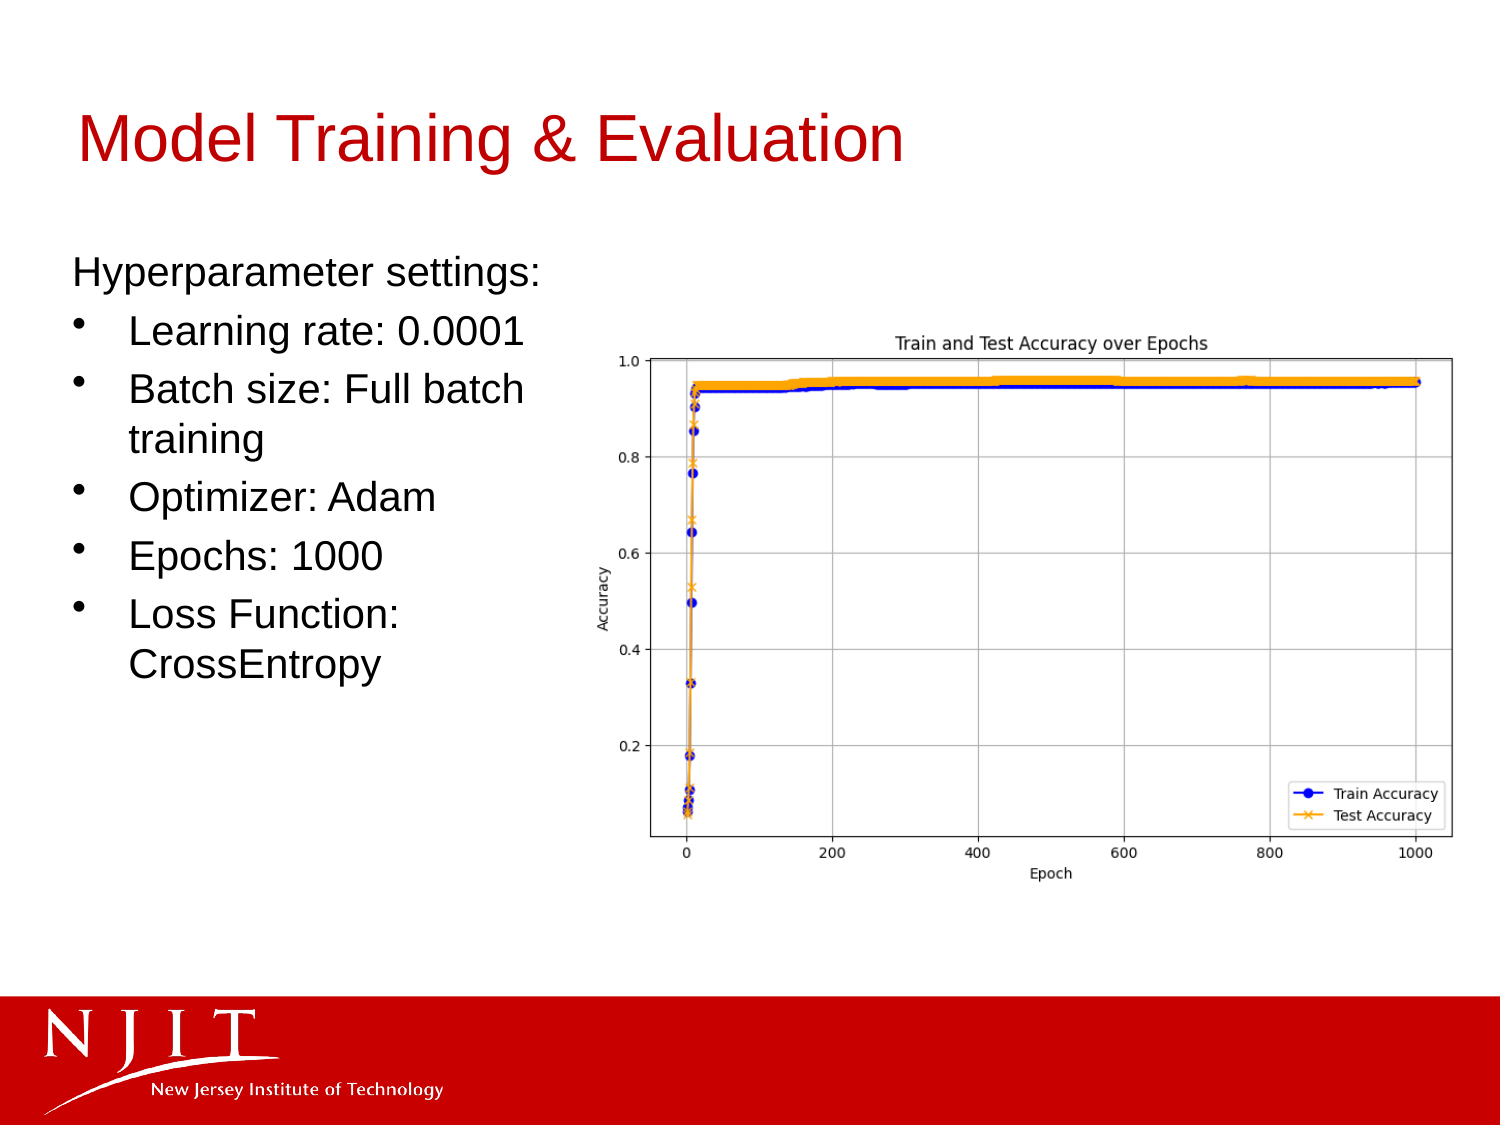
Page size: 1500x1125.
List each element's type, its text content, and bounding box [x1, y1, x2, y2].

title Model Training & Evaluation [62, 87, 1338, 275]
picture [587, 325, 1462, 891]
list Hyperparameter settings: Learning rate: 0.0001 Batch size: Full batch training Optimizer: Adam Epochs: 1000 Loss Function: CrossEntropy [57, 237, 673, 913]
